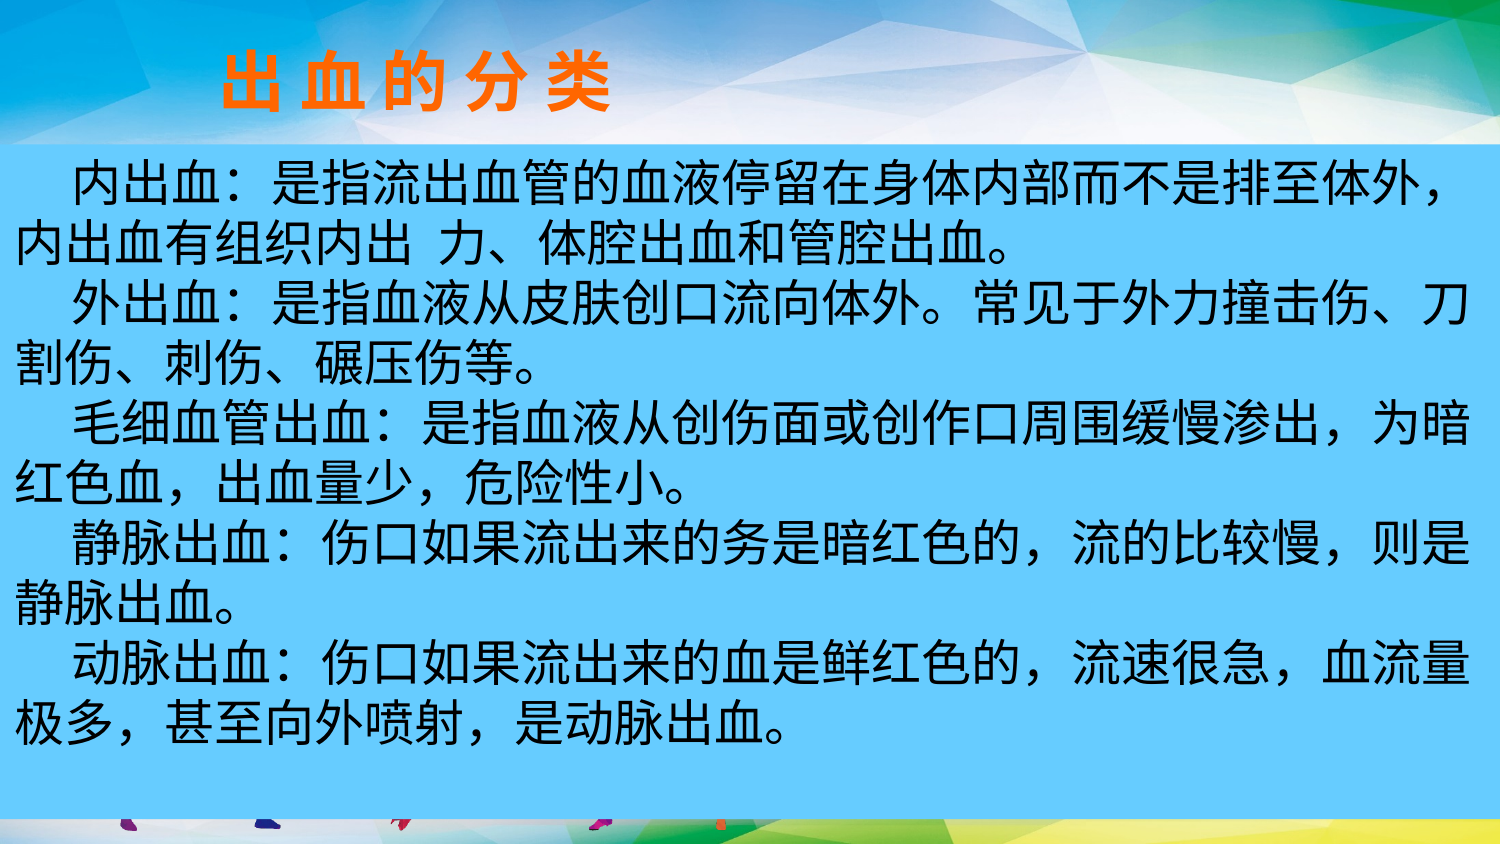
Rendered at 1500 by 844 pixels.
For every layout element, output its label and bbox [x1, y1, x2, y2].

text_box [0, 0, 1500, 844]
